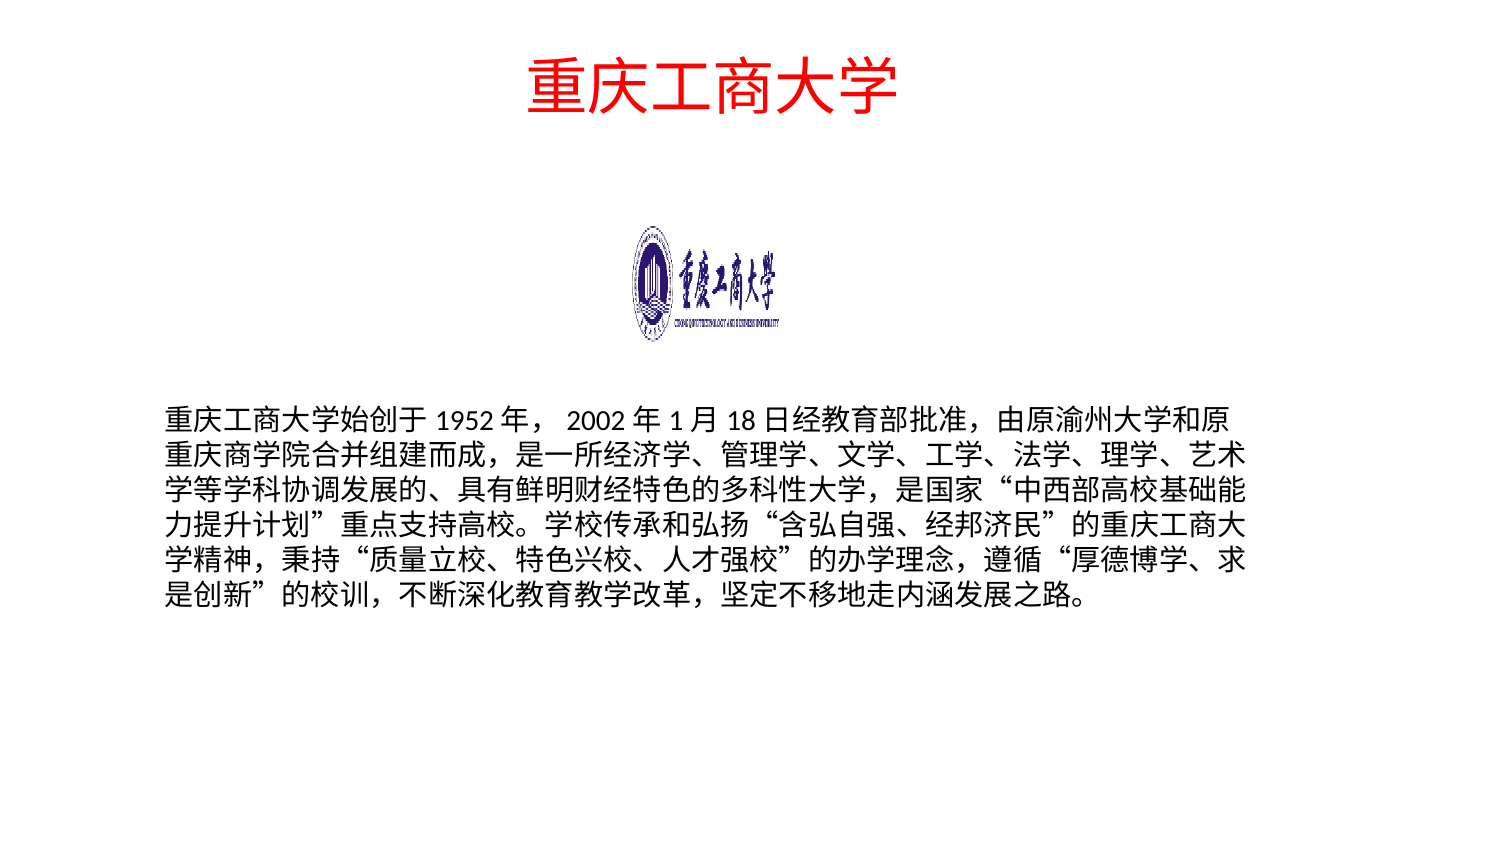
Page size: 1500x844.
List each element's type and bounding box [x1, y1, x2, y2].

picture [629, 210, 780, 361]
